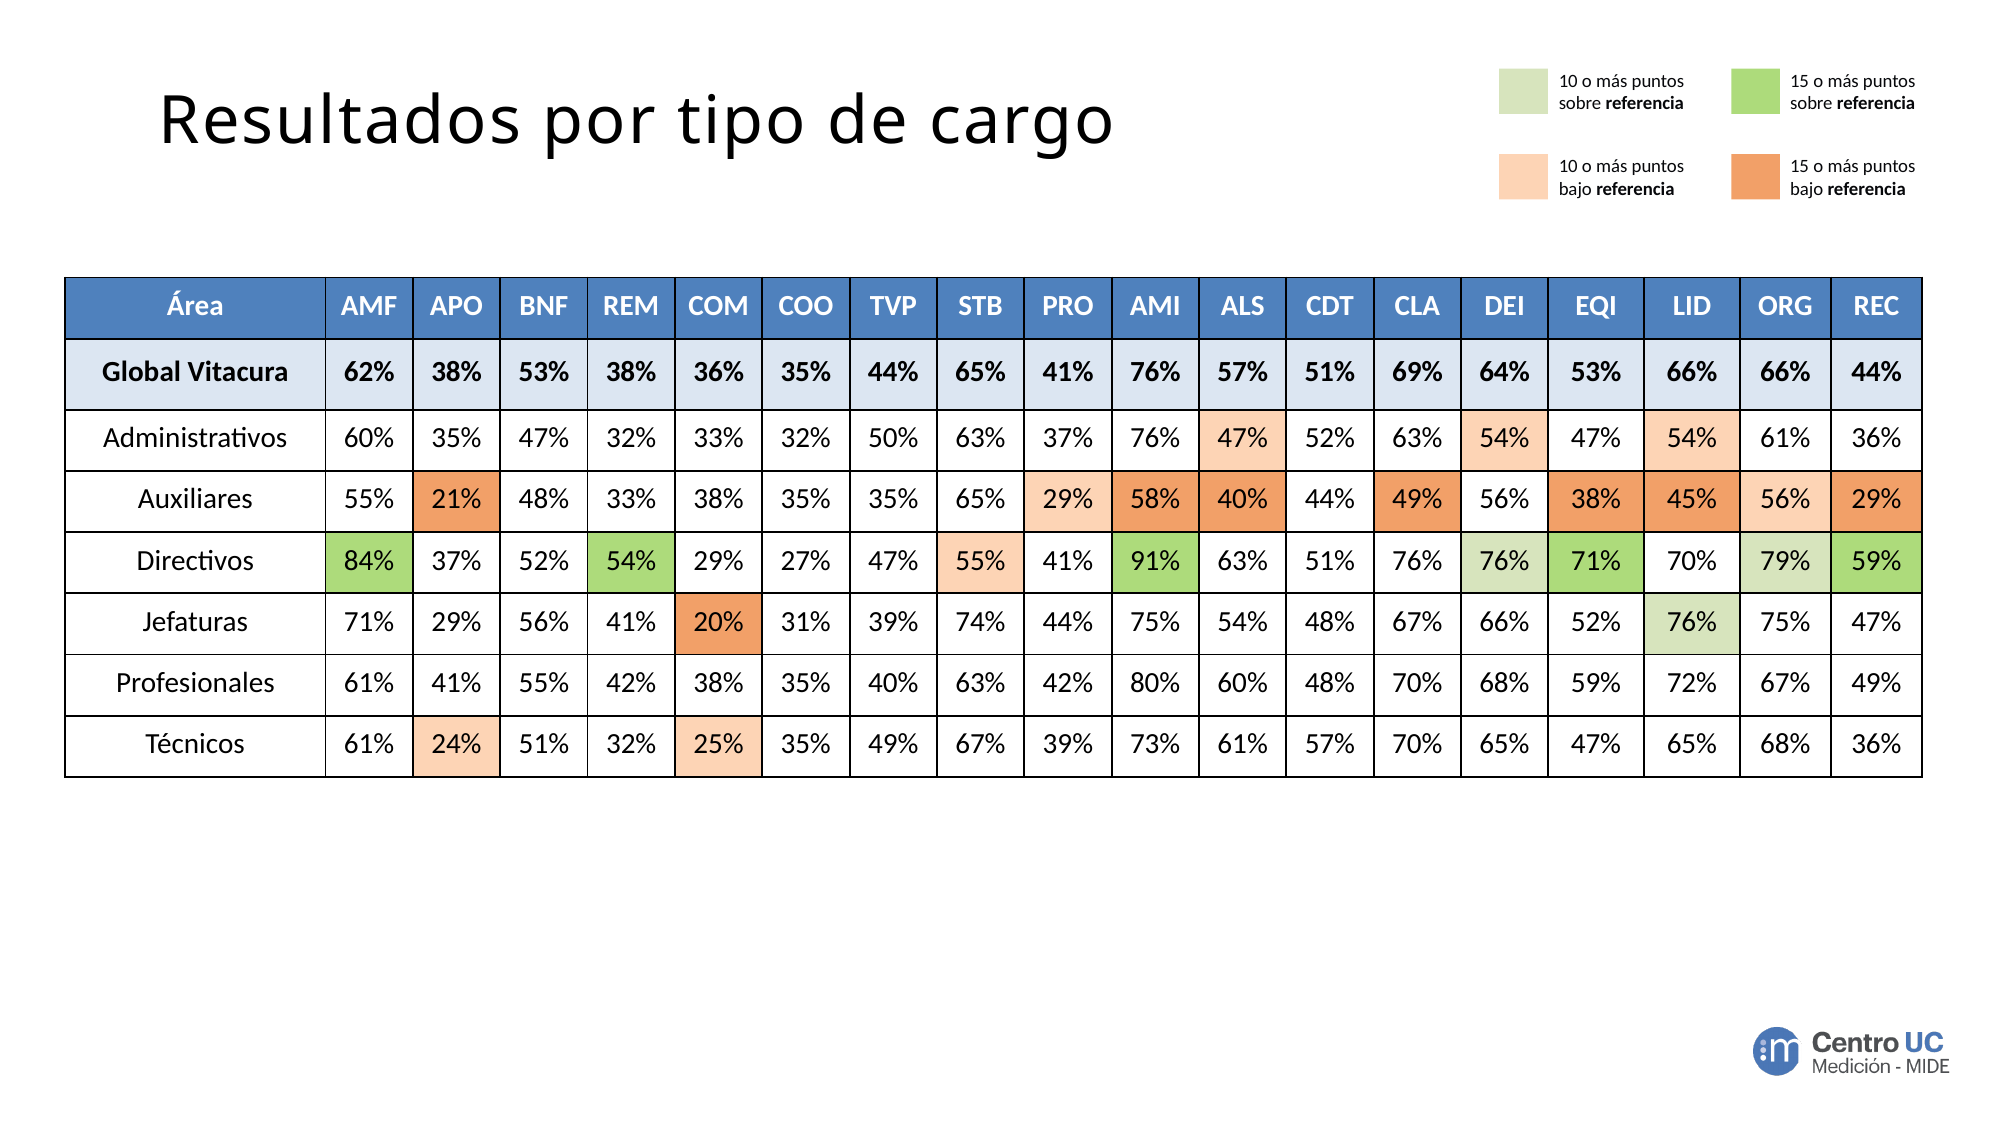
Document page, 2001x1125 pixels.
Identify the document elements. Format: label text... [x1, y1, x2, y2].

table_cell Profesionales [66, 655, 325, 715]
text_box 10 o más puntos bajo referencia [1544, 146, 1713, 207]
table_cell 32% [763, 411, 849, 470]
table_cell 56% [1462, 472, 1547, 531]
table_cell 44% [1287, 472, 1373, 531]
picture [1753, 1025, 1951, 1077]
table_cell 76% [1645, 594, 1739, 654]
table_header REM [588, 278, 674, 338]
table_cell 49% [1375, 472, 1460, 531]
table_cell 44% [1832, 340, 1921, 409]
table_cell 38% [414, 340, 499, 409]
table_cell 36% [1832, 411, 1921, 470]
table_cell 24% [414, 717, 499, 776]
table_cell 53% [1549, 340, 1643, 409]
table_cell 37% [1025, 411, 1111, 470]
table_cell 55% [938, 533, 1023, 592]
table_cell 44% [1025, 594, 1111, 654]
table_cell 62% [326, 340, 412, 409]
table_cell 25% [676, 717, 761, 776]
table_cell 75% [1113, 594, 1198, 654]
table_cell 47% [501, 411, 587, 470]
table_cell 65% [1645, 717, 1739, 776]
table_cell 69% [1375, 340, 1460, 409]
text_box [1498, 153, 1544, 200]
table_header TVP [851, 278, 936, 338]
title Resultados por tipo de cargo [158, 52, 1444, 192]
table_cell 44% [851, 340, 936, 409]
table_cell 54% [1645, 411, 1739, 470]
table_cell 39% [1025, 717, 1111, 776]
table_cell 47% [1549, 717, 1643, 776]
table_cell 40% [851, 655, 936, 715]
table_cell 76% [1113, 411, 1198, 470]
table_cell 68% [1462, 655, 1547, 715]
table_cell 80% [1113, 655, 1198, 715]
table_cell 52% [1549, 594, 1643, 654]
table_cell 61% [1200, 717, 1285, 776]
table_cell 36% [676, 340, 761, 409]
table_cell Directivos [66, 533, 325, 592]
table_cell 47% [851, 533, 936, 592]
table_cell 42% [588, 655, 674, 715]
table_cell 32% [588, 717, 674, 776]
table_cell Auxiliares [66, 472, 325, 531]
table_cell 54% [1200, 594, 1285, 654]
table_cell 65% [1462, 717, 1547, 776]
table_cell 47% [1549, 411, 1643, 470]
table_cell 67% [938, 717, 1023, 776]
table_header AMF [326, 278, 412, 338]
table_cell 38% [1549, 472, 1643, 531]
table_cell 36% [1832, 717, 1921, 776]
table_cell 47% [1200, 411, 1285, 470]
table_cell 35% [763, 655, 849, 715]
table_cell 67% [1375, 594, 1460, 654]
table_cell 65% [938, 340, 1023, 409]
table_cell 76% [1113, 340, 1198, 409]
table_cell 54% [588, 533, 674, 592]
table_cell 41% [1025, 340, 1111, 409]
table_header DEI [1462, 278, 1547, 338]
table_cell 35% [763, 472, 849, 531]
table_header APO [414, 278, 499, 338]
table_cell 50% [851, 411, 936, 470]
table_cell 20% [676, 594, 761, 654]
table_cell 64% [1462, 340, 1547, 409]
table_cell 42% [1025, 655, 1111, 715]
table_cell 38% [676, 472, 761, 531]
table_cell 71% [1549, 533, 1643, 592]
table_cell 39% [851, 594, 936, 654]
table_cell 38% [588, 340, 674, 409]
table_cell 84% [326, 533, 412, 592]
table_cell 41% [414, 655, 499, 715]
table_cell 35% [763, 717, 849, 776]
table_cell 61% [1741, 411, 1830, 470]
table_cell 48% [1287, 655, 1373, 715]
table_cell 32% [588, 411, 674, 470]
table_cell 75% [1741, 594, 1830, 654]
table_cell 79% [1741, 533, 1830, 592]
table_cell 51% [1287, 340, 1373, 409]
table_cell 21% [414, 472, 499, 531]
table_cell 73% [1113, 717, 1198, 776]
table_cell 59% [1549, 655, 1643, 715]
table_cell 29% [676, 533, 761, 592]
table_cell 35% [414, 411, 499, 470]
table_cell 60% [326, 411, 412, 470]
table_cell 67% [1741, 655, 1830, 715]
table_cell 57% [1200, 340, 1285, 409]
table_header REC [1832, 278, 1921, 338]
table_cell 38% [676, 655, 761, 715]
table_cell 76% [1375, 533, 1460, 592]
table_cell 72% [1645, 655, 1739, 715]
table_cell Administrativos [66, 411, 325, 470]
table_cell 31% [763, 594, 849, 654]
table_cell 66% [1741, 340, 1830, 409]
table_header PRO [1025, 278, 1111, 338]
table_cell 29% [414, 594, 499, 654]
table_cell 68% [1741, 717, 1830, 776]
table_header ORG [1741, 278, 1830, 338]
table_cell 57% [1287, 717, 1373, 776]
table_cell 63% [1200, 533, 1285, 592]
table_cell 66% [1645, 340, 1739, 409]
table_cell 71% [326, 594, 412, 654]
table_header CLA [1375, 278, 1460, 338]
table_cell 45% [1645, 472, 1739, 531]
table_cell 49% [851, 717, 936, 776]
table_cell 27% [763, 533, 849, 592]
table_cell 61% [326, 655, 412, 715]
table_cell 35% [763, 340, 849, 409]
table_header CDT [1287, 278, 1373, 338]
table_cell 56% [1741, 472, 1830, 531]
table_cell Global Vitacura [66, 340, 325, 409]
table_cell 63% [938, 411, 1023, 470]
table_cell 53% [501, 340, 587, 409]
table_cell 54% [1462, 411, 1547, 470]
table_cell 29% [1832, 472, 1921, 531]
text_box [1730, 68, 1775, 115]
table_header COM [676, 278, 761, 338]
table_cell 58% [1113, 472, 1198, 531]
text_box 10 o más puntos sobre referencia [1544, 60, 1713, 121]
table_cell Técnicos [66, 717, 325, 776]
table_cell 52% [501, 533, 587, 592]
table_cell 51% [501, 717, 587, 776]
table_cell 41% [588, 594, 674, 654]
table_header COO [763, 278, 849, 338]
table_cell 40% [1200, 472, 1285, 531]
table_header AMI [1113, 278, 1198, 338]
table_cell 65% [938, 472, 1023, 531]
table_cell 91% [1113, 533, 1198, 592]
table_cell 48% [1287, 594, 1373, 654]
text_box 15 o más puntos sobre referencia [1775, 60, 1944, 121]
table_cell 35% [851, 472, 936, 531]
table_header STB [938, 278, 1023, 338]
table_cell 63% [1375, 411, 1460, 470]
table_cell 33% [588, 472, 674, 531]
table_cell 52% [1287, 411, 1373, 470]
table_cell 48% [501, 472, 587, 531]
table_cell 59% [1832, 533, 1921, 592]
table_header ALS [1200, 278, 1285, 338]
table_header BNF [501, 278, 587, 338]
table_cell 60% [1200, 655, 1285, 715]
table_cell 76% [1462, 533, 1547, 592]
table_header EQI [1549, 278, 1643, 338]
table_header LID [1645, 278, 1739, 338]
table_cell 63% [938, 655, 1023, 715]
table_cell 49% [1832, 655, 1921, 715]
table_cell 56% [501, 594, 587, 654]
table_cell 61% [326, 717, 412, 776]
table_cell 70% [1375, 717, 1460, 776]
table_cell Jefaturas [66, 594, 325, 654]
table_cell 29% [1025, 472, 1111, 531]
table_cell 55% [326, 472, 412, 531]
table_cell 55% [501, 655, 587, 715]
text_box [1730, 153, 1775, 200]
table_cell 74% [938, 594, 1023, 654]
table_cell 70% [1645, 533, 1739, 592]
table_cell 33% [676, 411, 761, 470]
text_box 15 o más puntos bajo referencia [1775, 146, 1944, 207]
text_box [1498, 68, 1544, 115]
table_cell 51% [1287, 533, 1373, 592]
table_header Área [66, 278, 325, 338]
table_cell 70% [1375, 655, 1460, 715]
table_cell 47% [1832, 594, 1921, 654]
table_cell 66% [1462, 594, 1547, 654]
table_cell 41% [1025, 533, 1111, 592]
table_cell 37% [414, 533, 499, 592]
